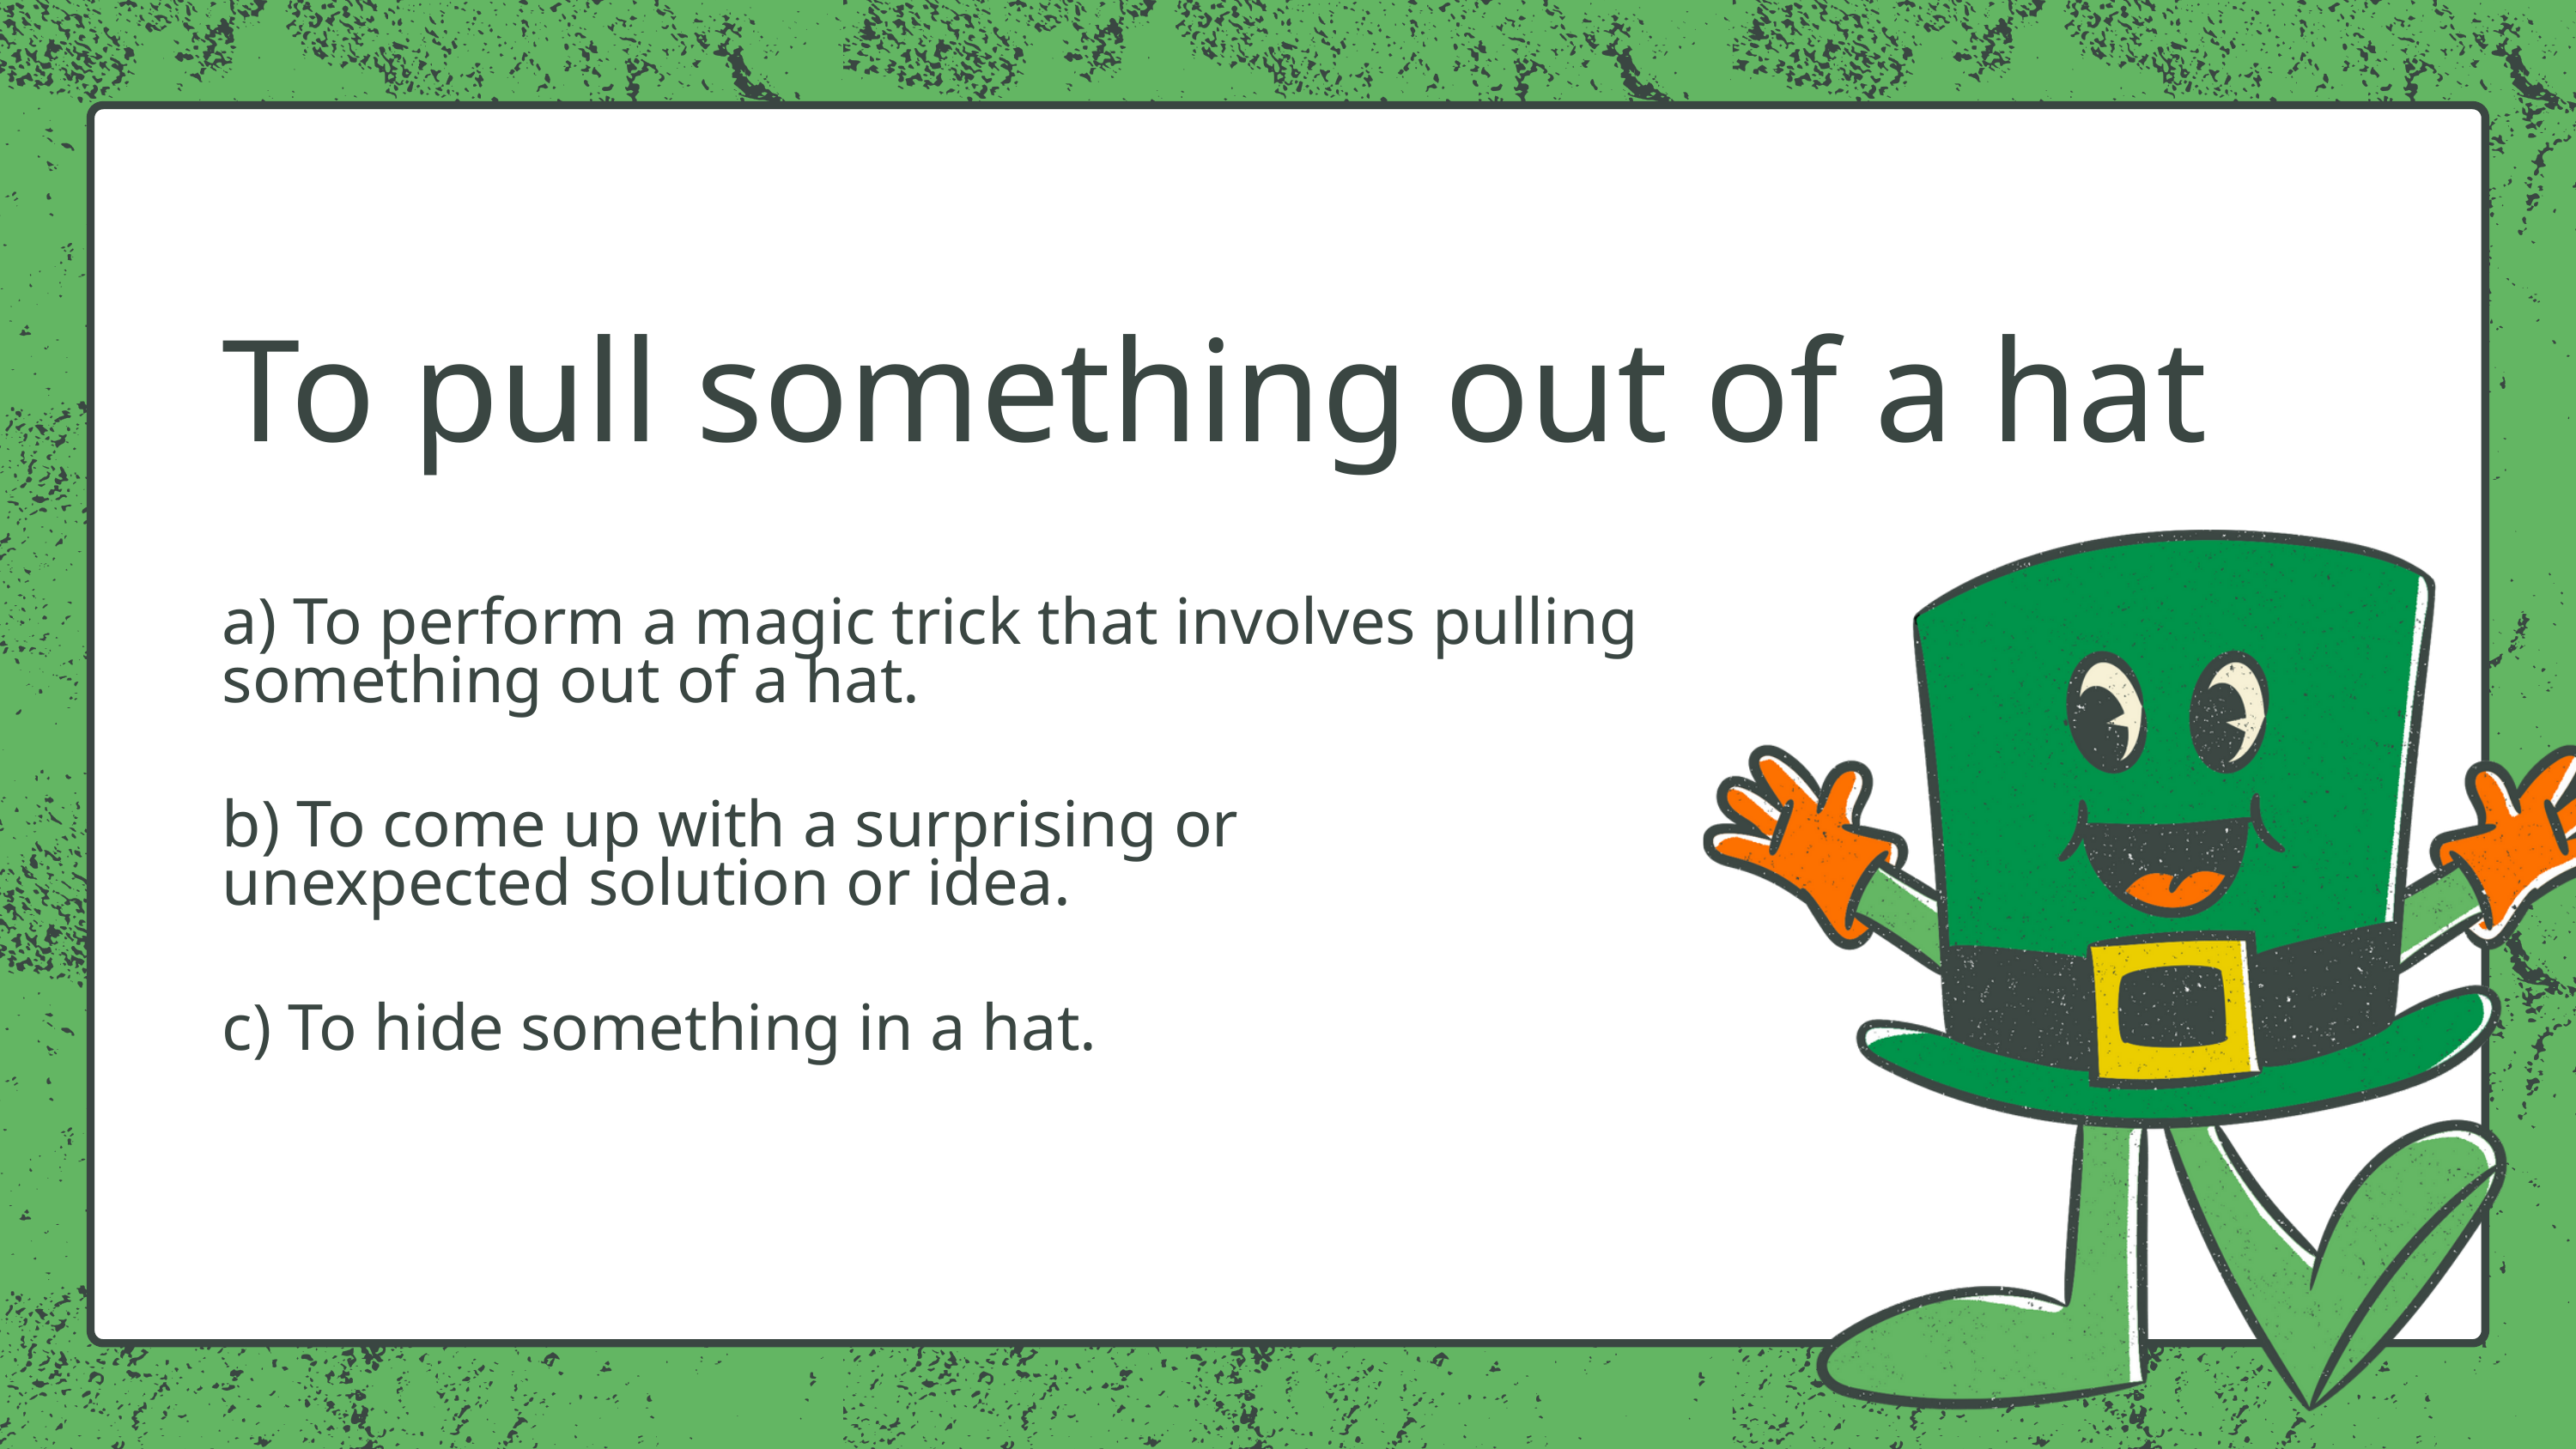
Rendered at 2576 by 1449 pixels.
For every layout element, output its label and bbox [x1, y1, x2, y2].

text_box [90, 105, 2486, 1343]
text_box [0, 0, 2576, 1449]
